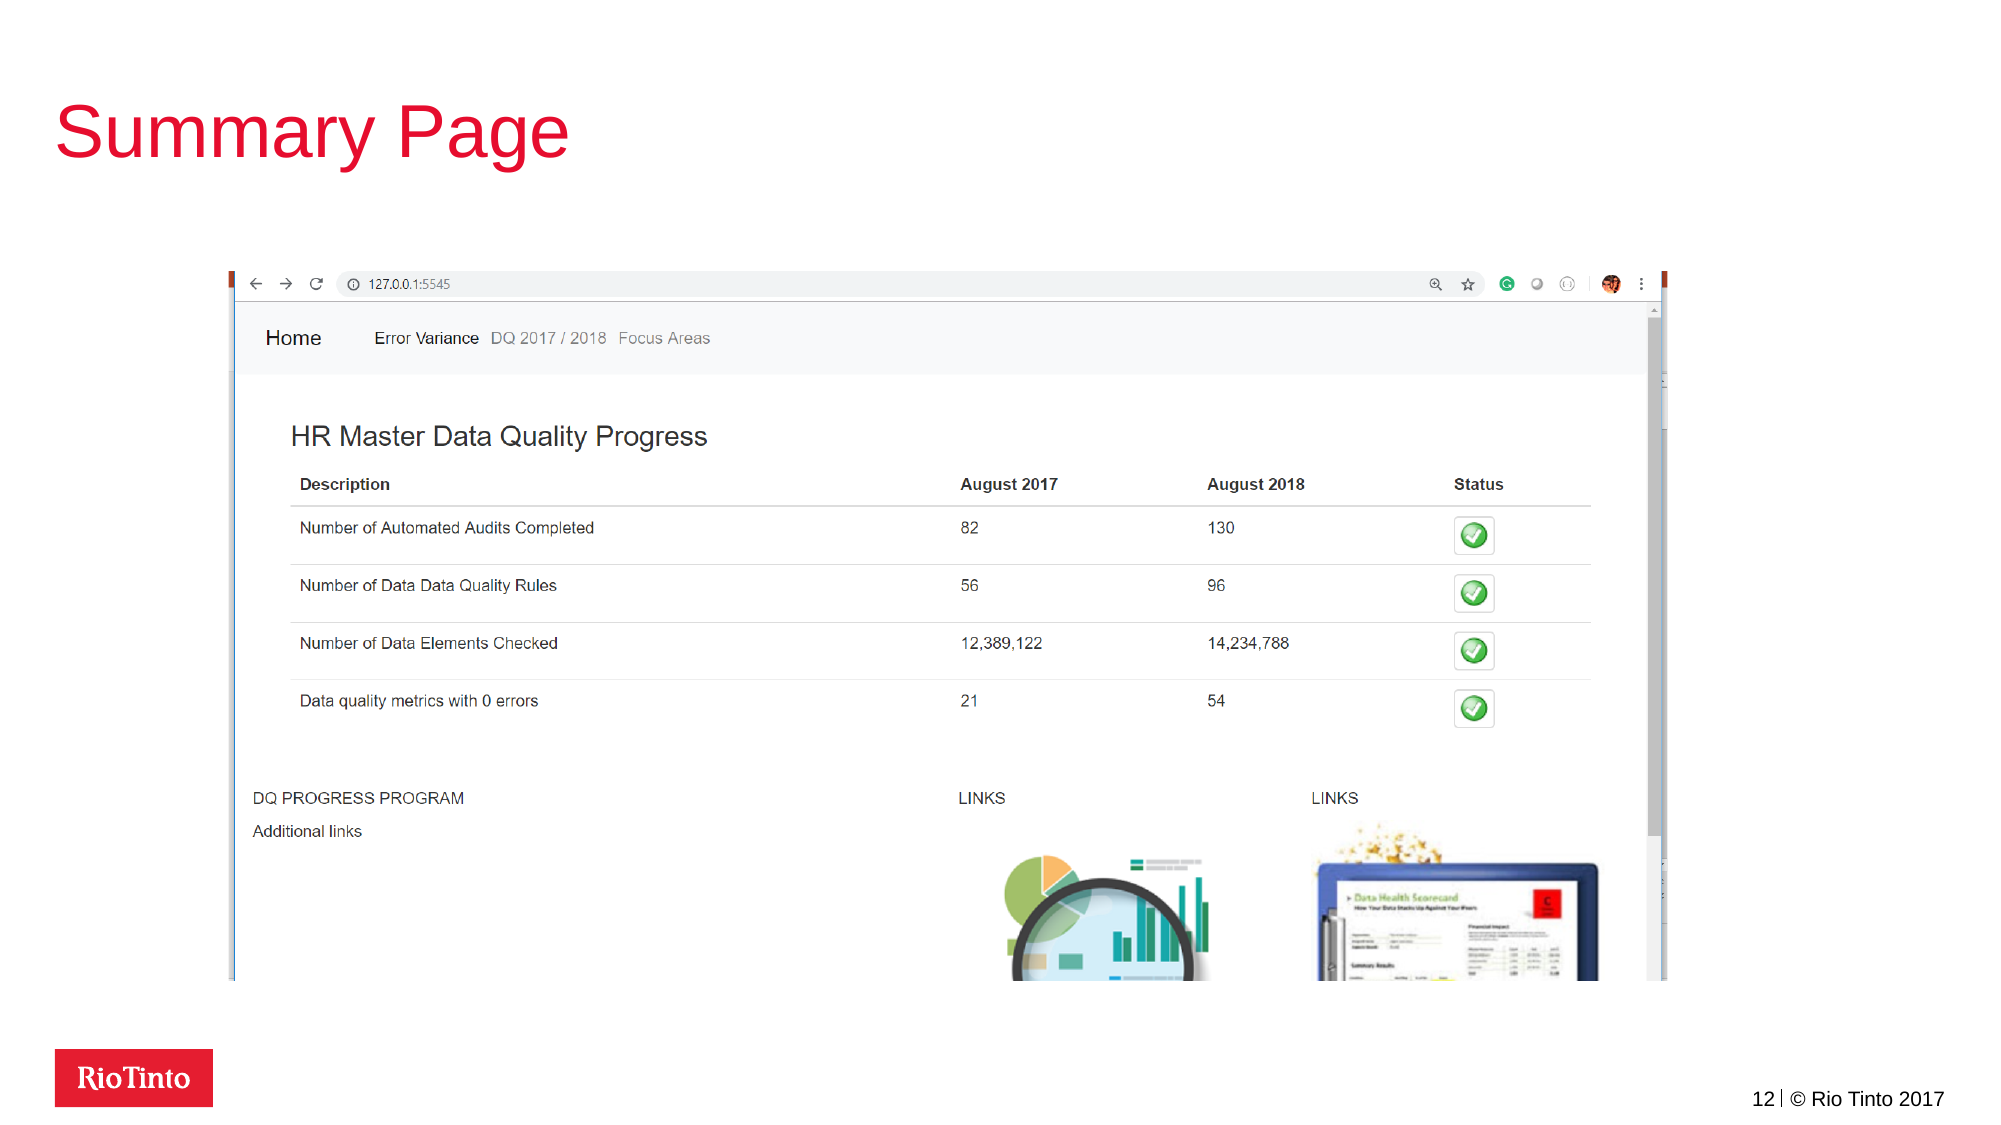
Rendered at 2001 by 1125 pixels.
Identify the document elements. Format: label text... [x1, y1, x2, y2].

picture [228, 271, 1668, 981]
title Summary Page [54, 38, 1945, 229]
slide_number 12 [1716, 1087, 1775, 1110]
